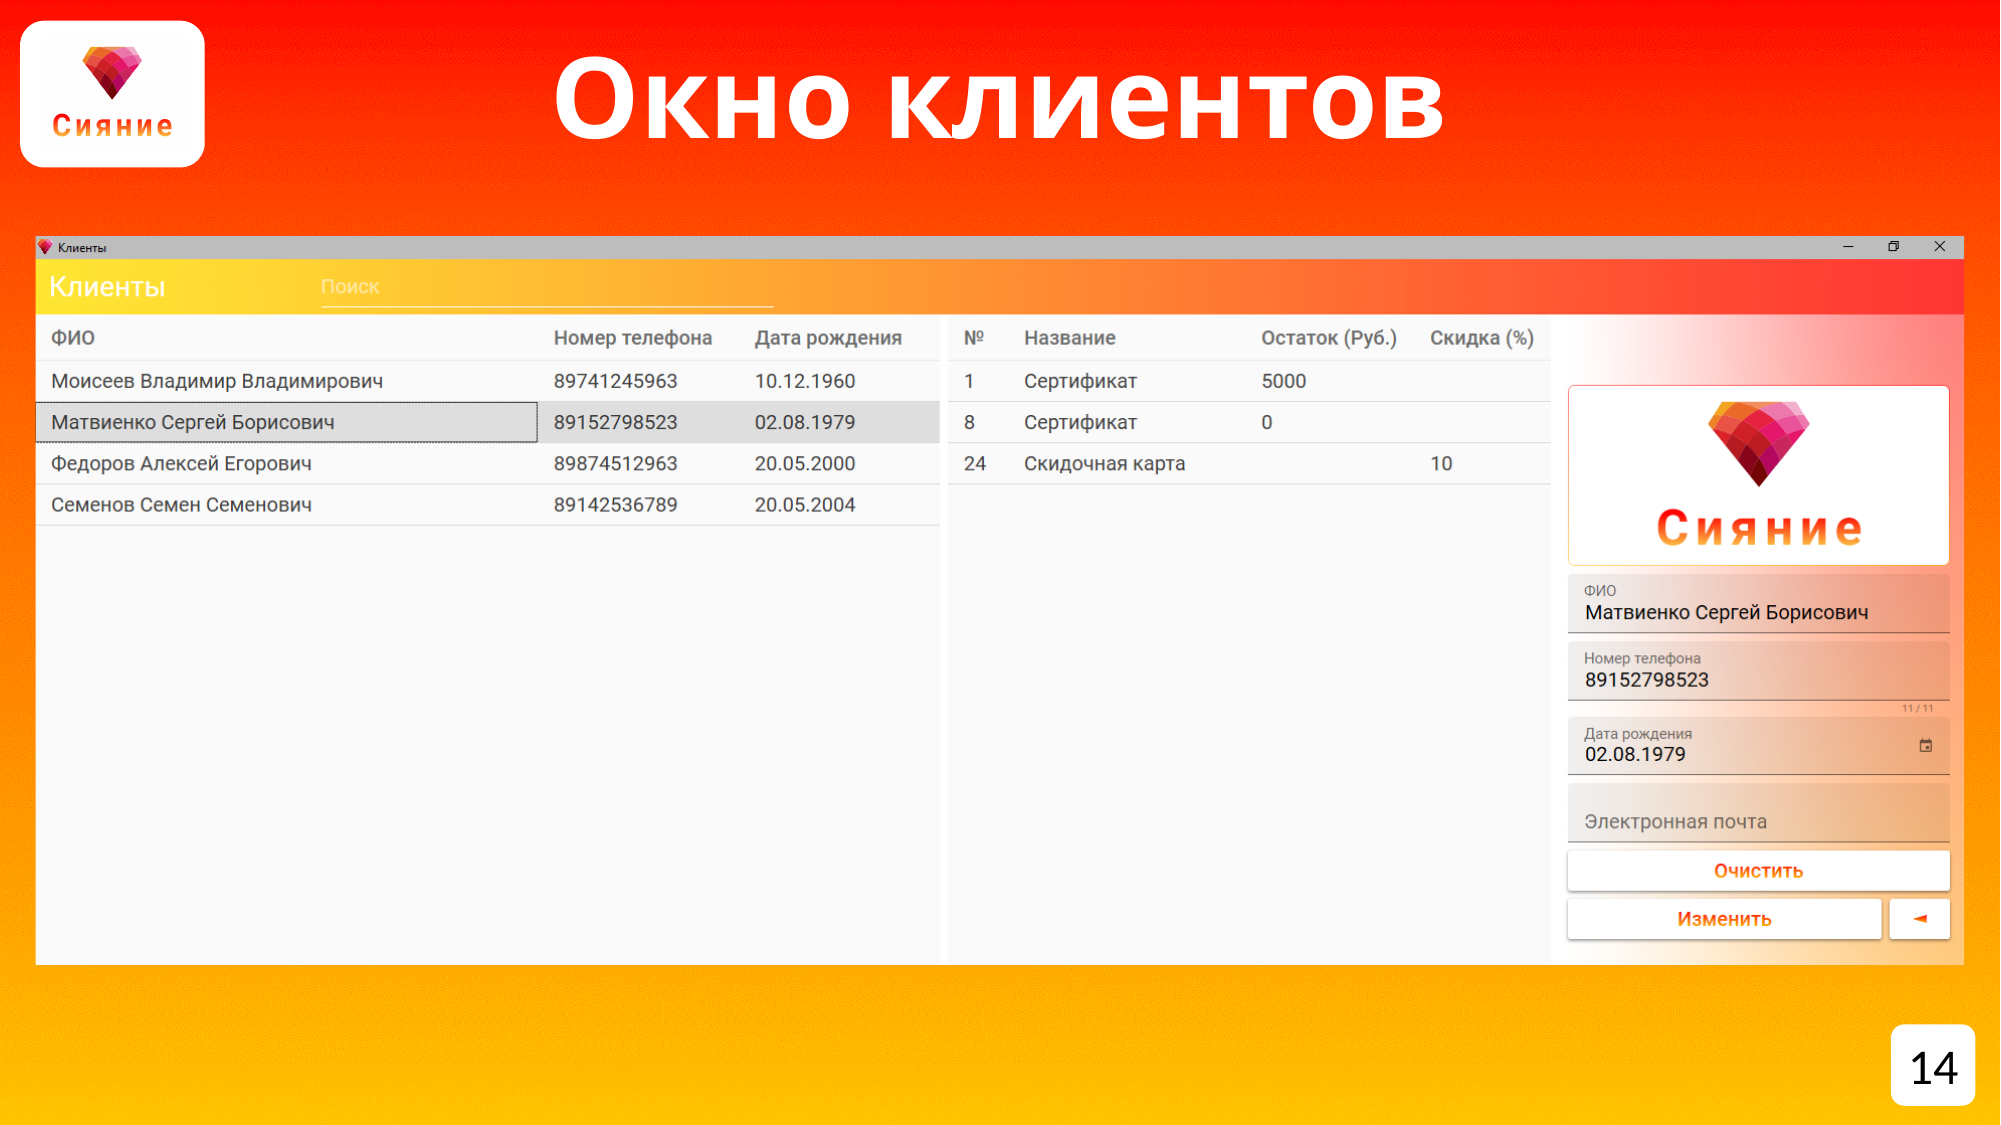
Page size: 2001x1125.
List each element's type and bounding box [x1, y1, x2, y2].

text_box [20, 20, 205, 168]
picture [0, 0, 2000, 1125]
